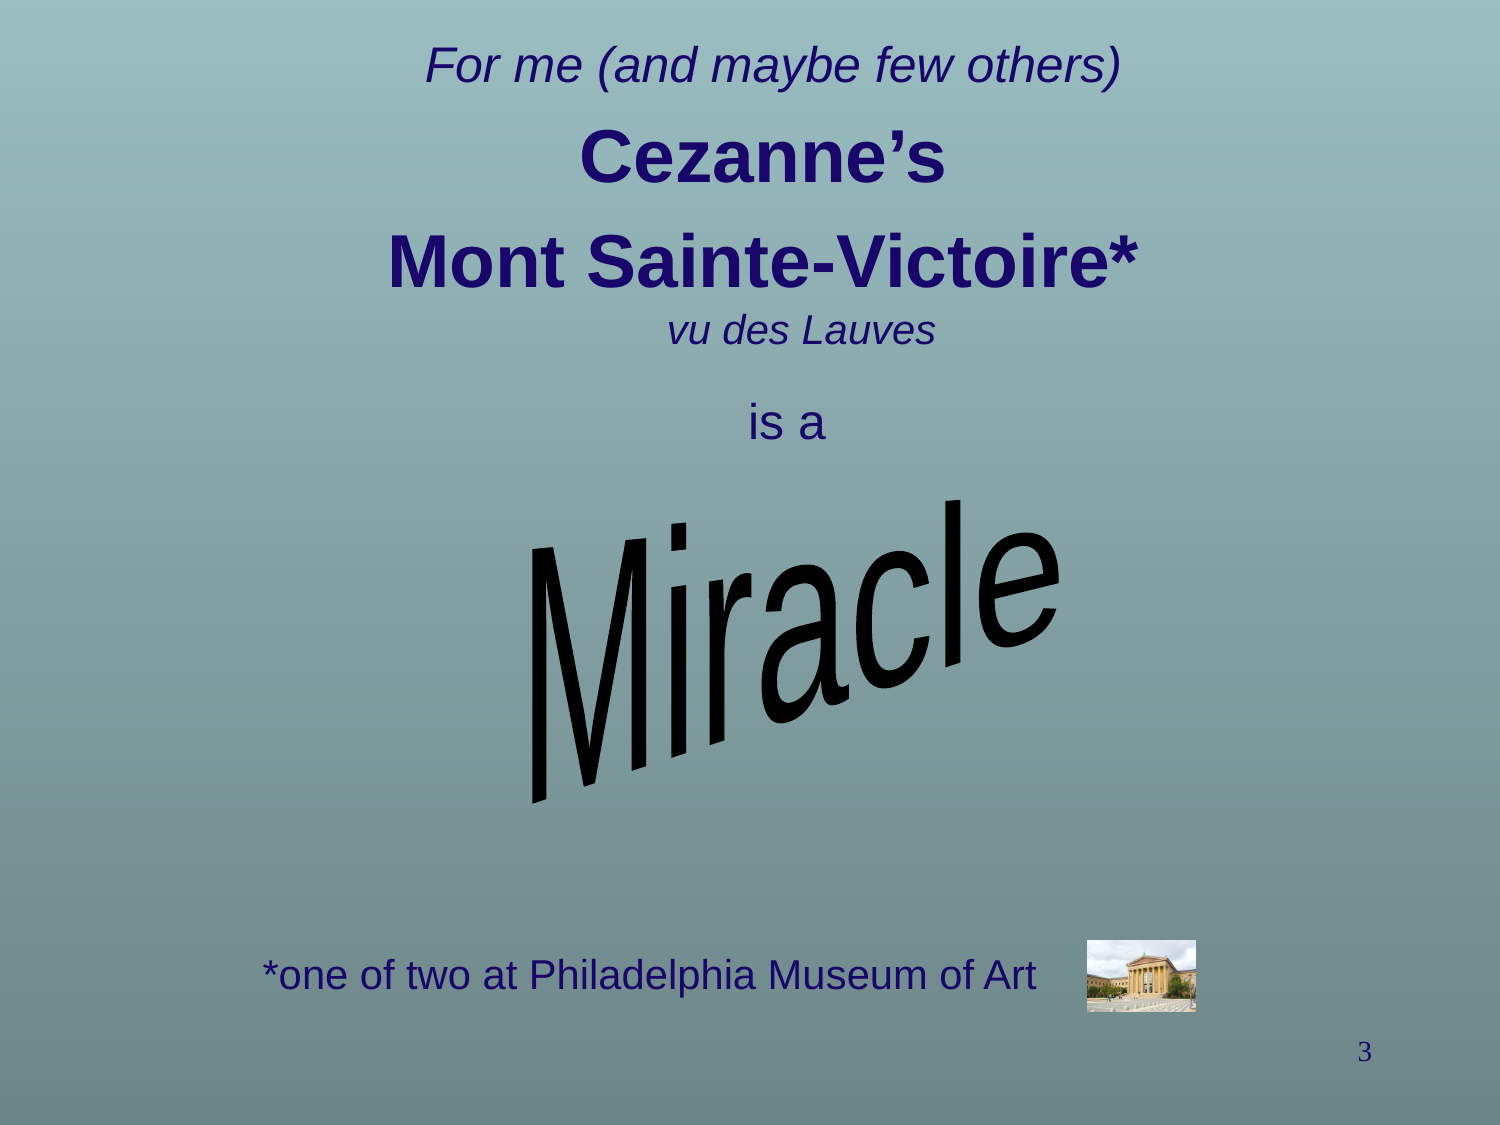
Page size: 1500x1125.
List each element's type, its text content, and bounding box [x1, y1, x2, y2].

text_box is a [677, 373, 914, 459]
picture [1087, 940, 1196, 1013]
list For me (and maybe few others) Cezanne’s Mont Sainte-Victoire* vu des Lauves [23, 24, 1500, 351]
text_box *one of two at Philadelphia Museum of Art [153, 940, 1085, 1006]
slide_number 3 [1074, 1024, 1388, 1101]
